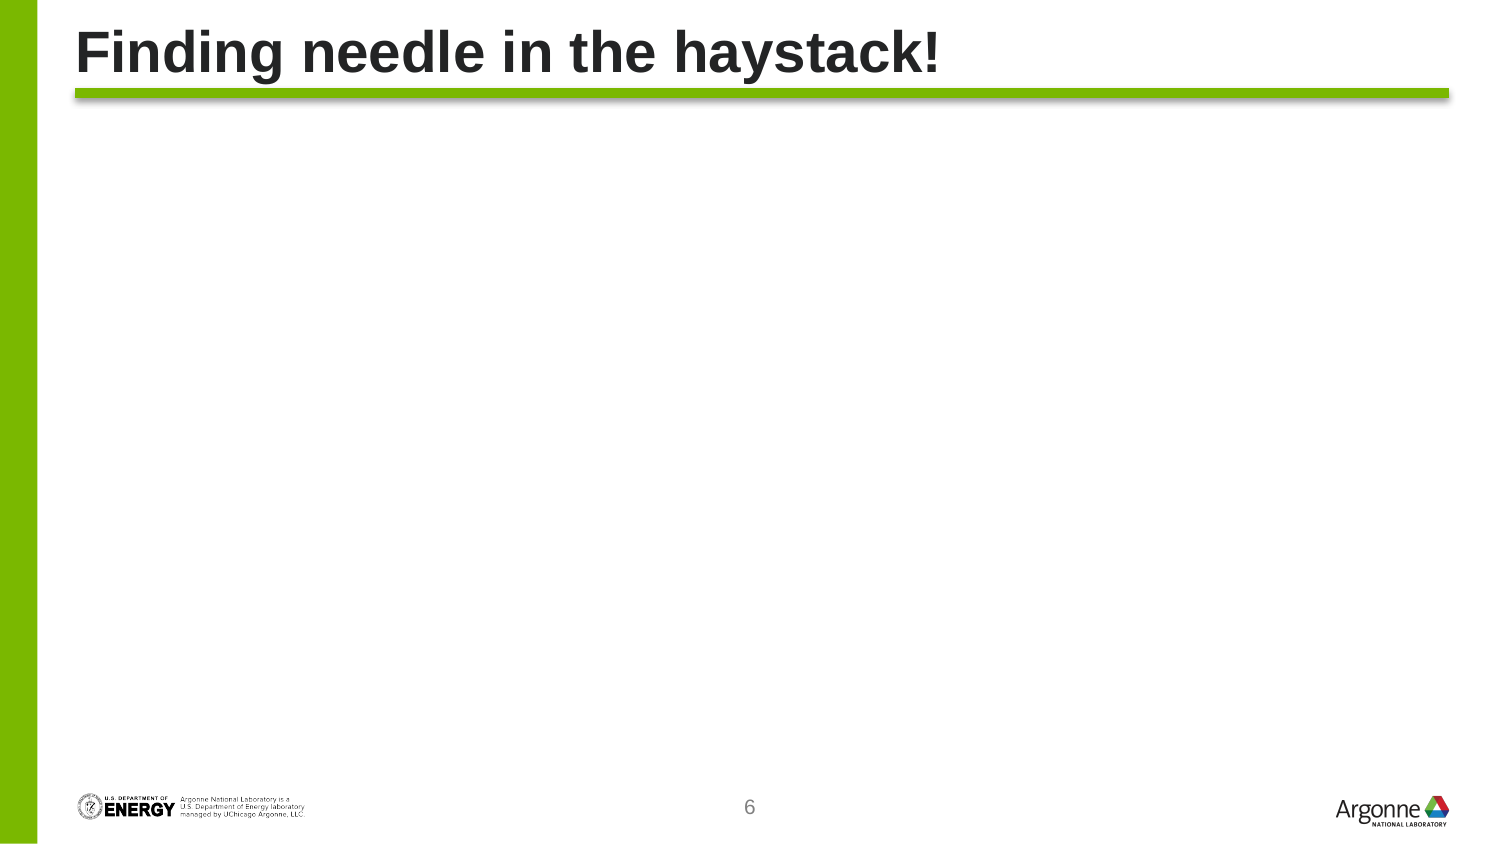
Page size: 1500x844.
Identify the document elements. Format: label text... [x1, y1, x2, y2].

picture [75, 791, 308, 822]
slide_number 6 [712, 796, 788, 819]
picture [1330, 787, 1458, 834]
title Finding needle in the haystack! [75, 23, 1449, 86]
